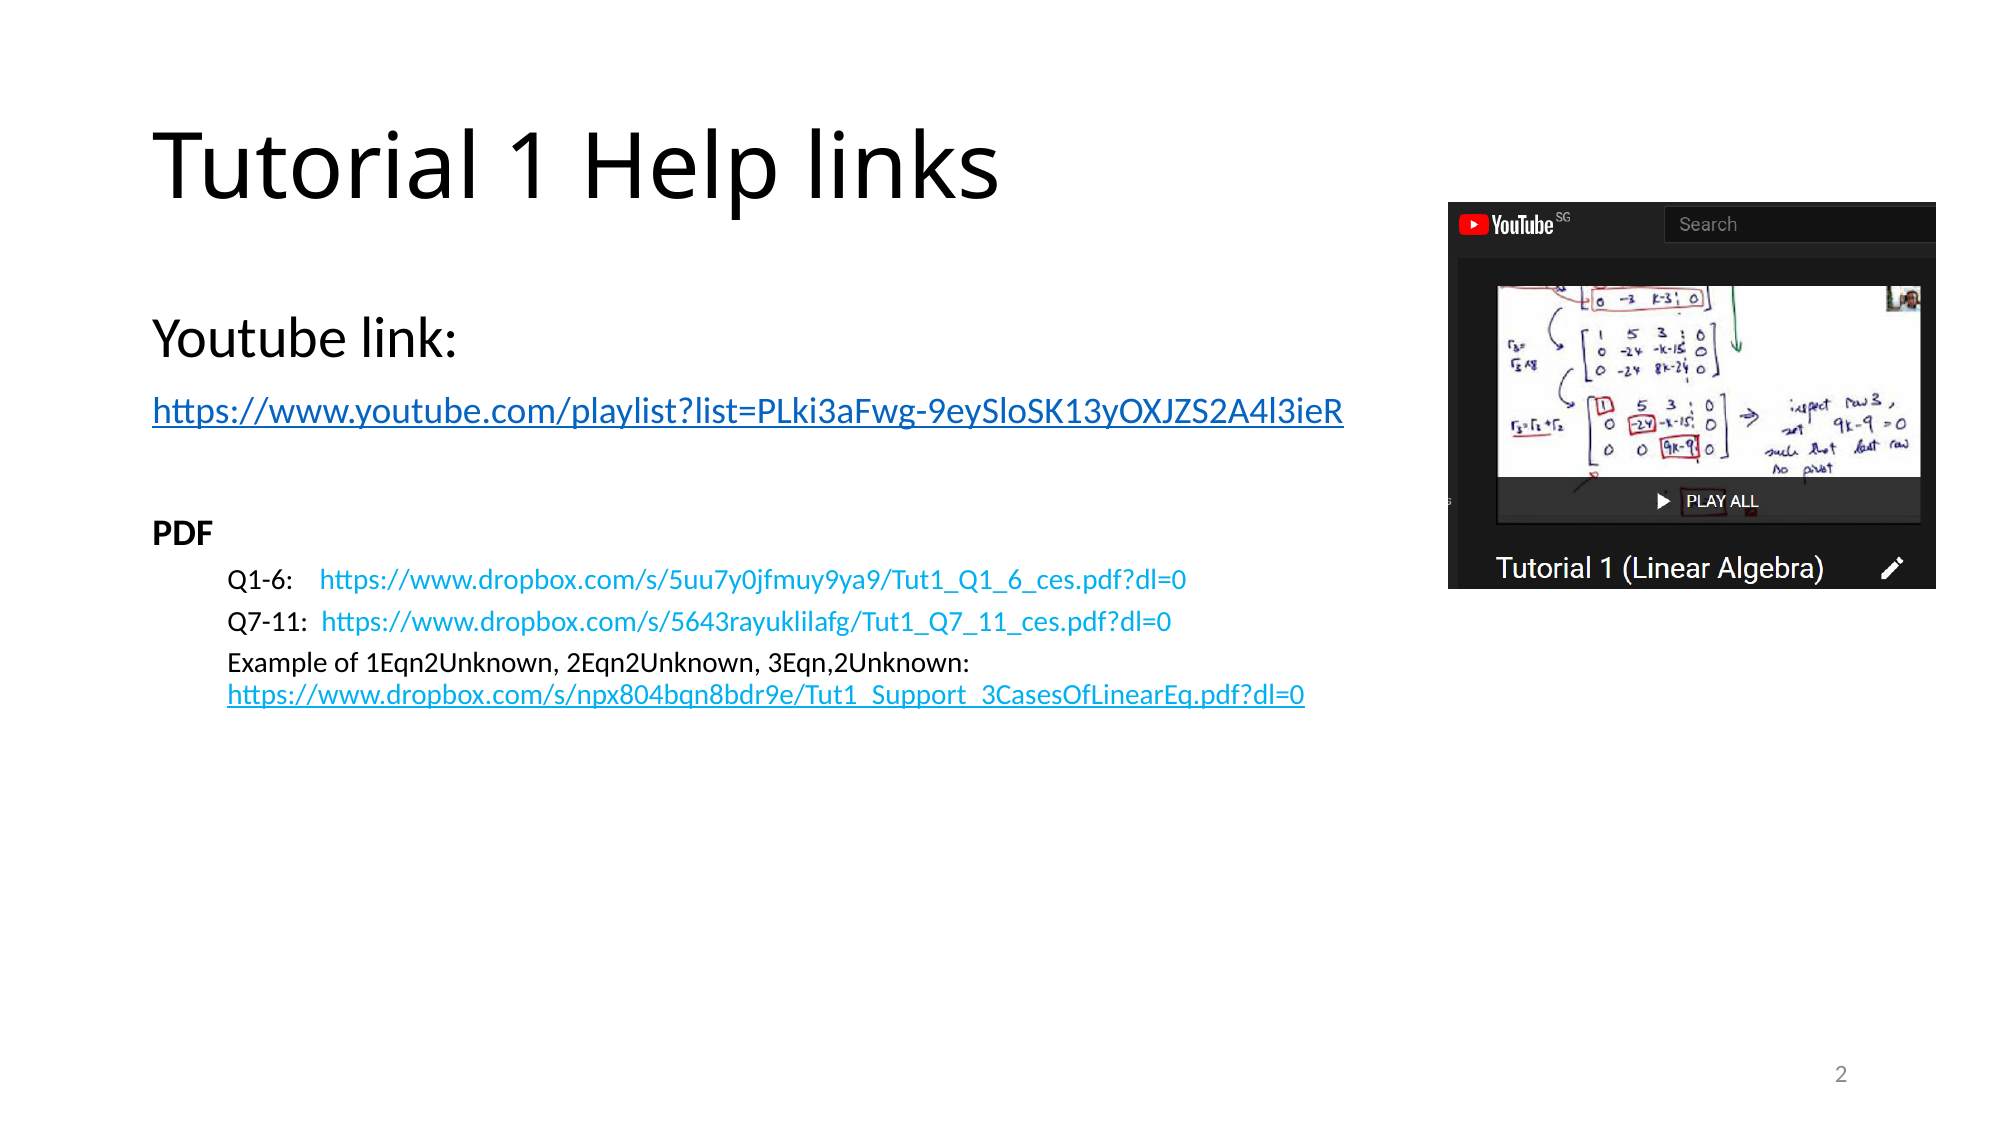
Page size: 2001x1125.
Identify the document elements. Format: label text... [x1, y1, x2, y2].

slide_number 2 [1412, 1042, 1863, 1103]
title Tutorial 1 Help links [137, 59, 1863, 278]
list Youtube link: https://www.youtube.com/playlist?list=PLki3aFwg-9eySloSK13yOXJZS2A4l3ieR PDF Q1-6: https://www.dropbox.com/s/5uu7y0jfmuy9ya9/Tut1_Q1_6_ces.pdf?dl=0 Q7-11: https://www.dropbox.com/s/5643rayuklilafg/Tut1_Q7_11_ces.pdf?dl=0 Example of 1Eqn2Unknown, 2Eqn2Unknown, 3Eqn,2Unknown: https://www.dropbox.com/s/npx804bqn8bdr9e/Tut1_Support_3CasesOfLinearEq.pdf?dl=0 [137, 299, 1863, 1014]
picture [1447, 202, 1936, 589]
